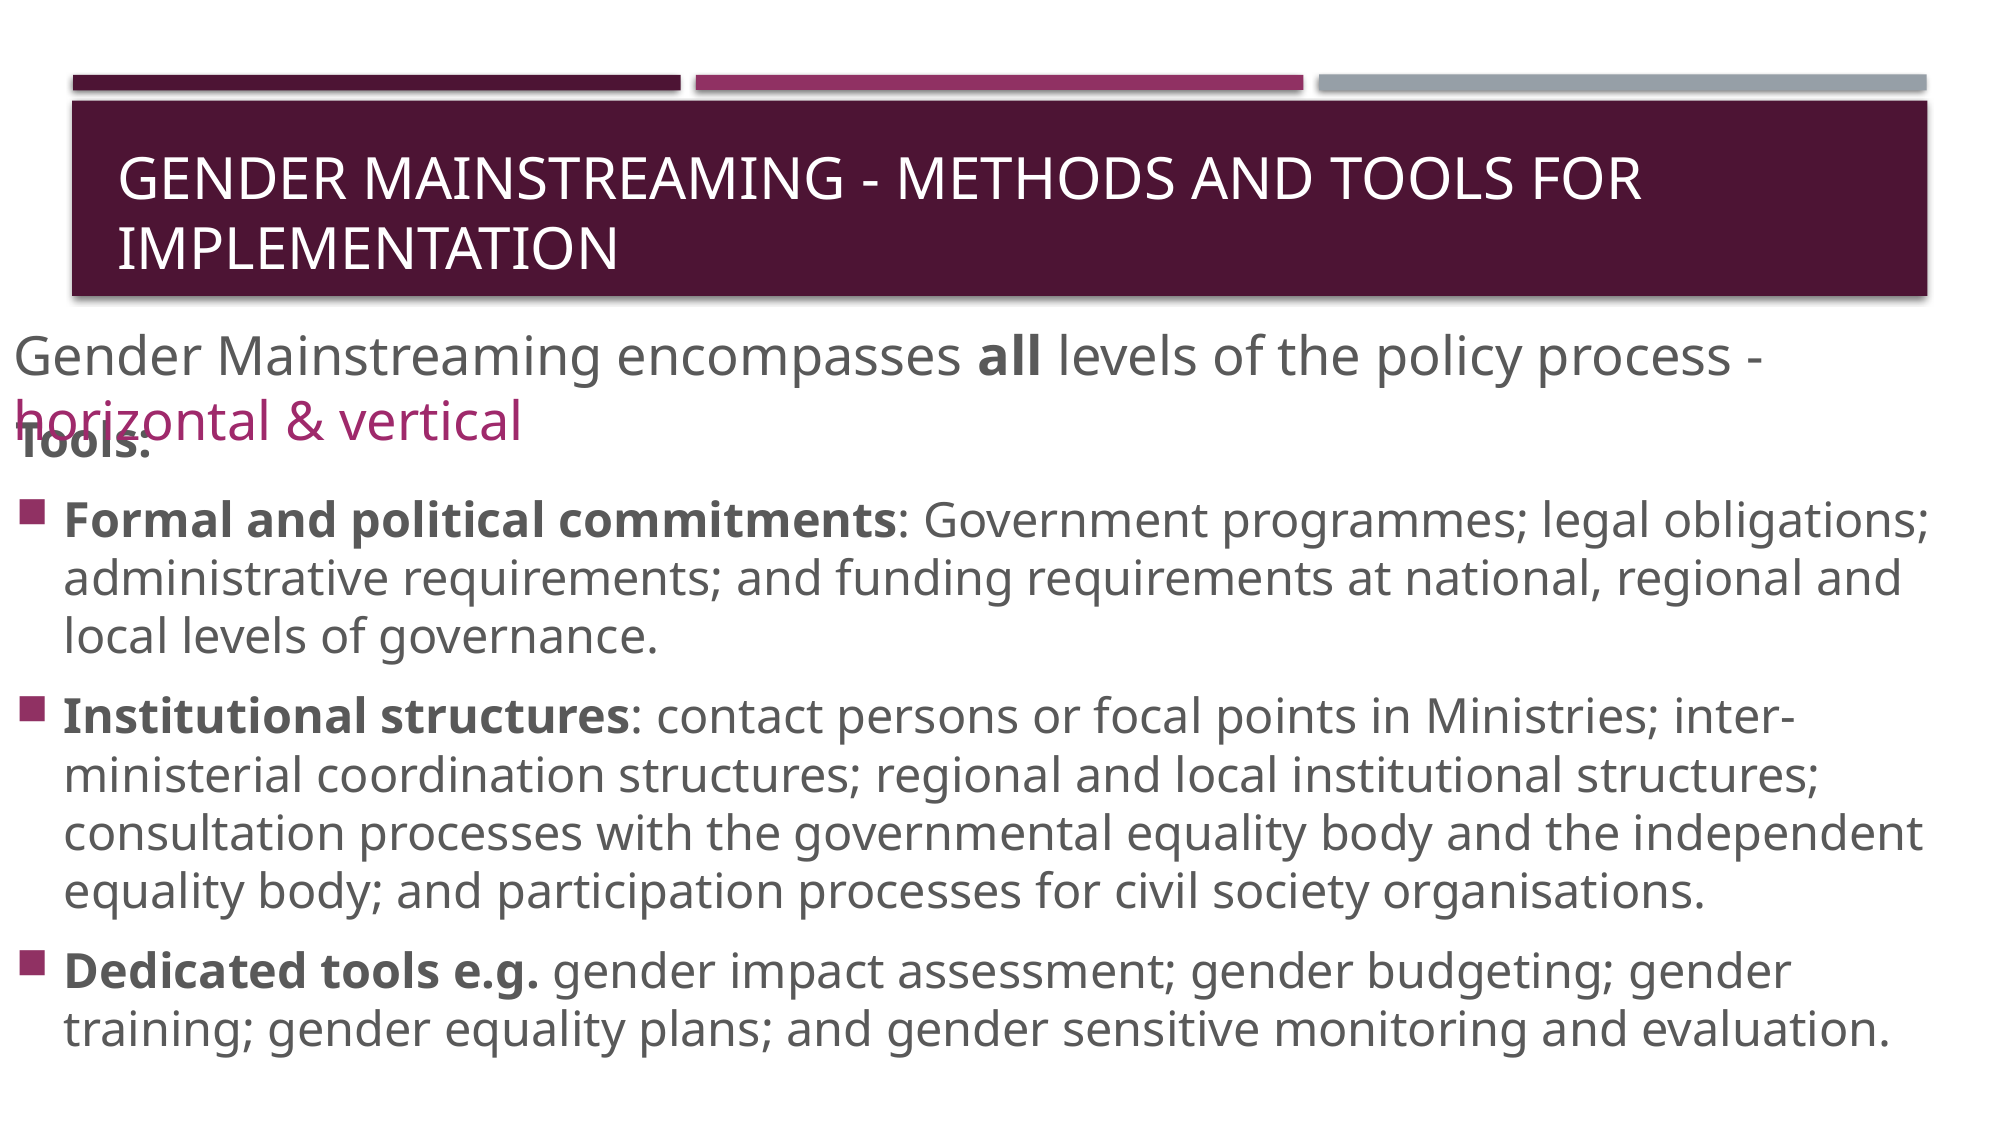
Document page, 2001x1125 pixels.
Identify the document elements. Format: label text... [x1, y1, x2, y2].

title Gender Mainstreaming - Methods and tools For implementaTion [101, 101, 1902, 289]
text_box Gender Mainstreaming encompasses all levels of the policy process - horizontal & vertical [0, 314, 2000, 459]
list Tools: Formal and political commitments: Government programmes; legal obligations; administrative requirements; and funding requirements at national, regional and local levels of governance. Institutional structures: contact persons or focal points in Ministries; inter-ministerial coordination structures; regional and local institutional structures; consultation processes with the governmental equality body and the independent equality body; and participation processes for civil society organisations. Dedicated tools e.g. gender impact assessment; gender budgeting; gender training; gender equality plans; and gender sensitive monitoring and evaluation. [0, 459, 1973, 1089]
